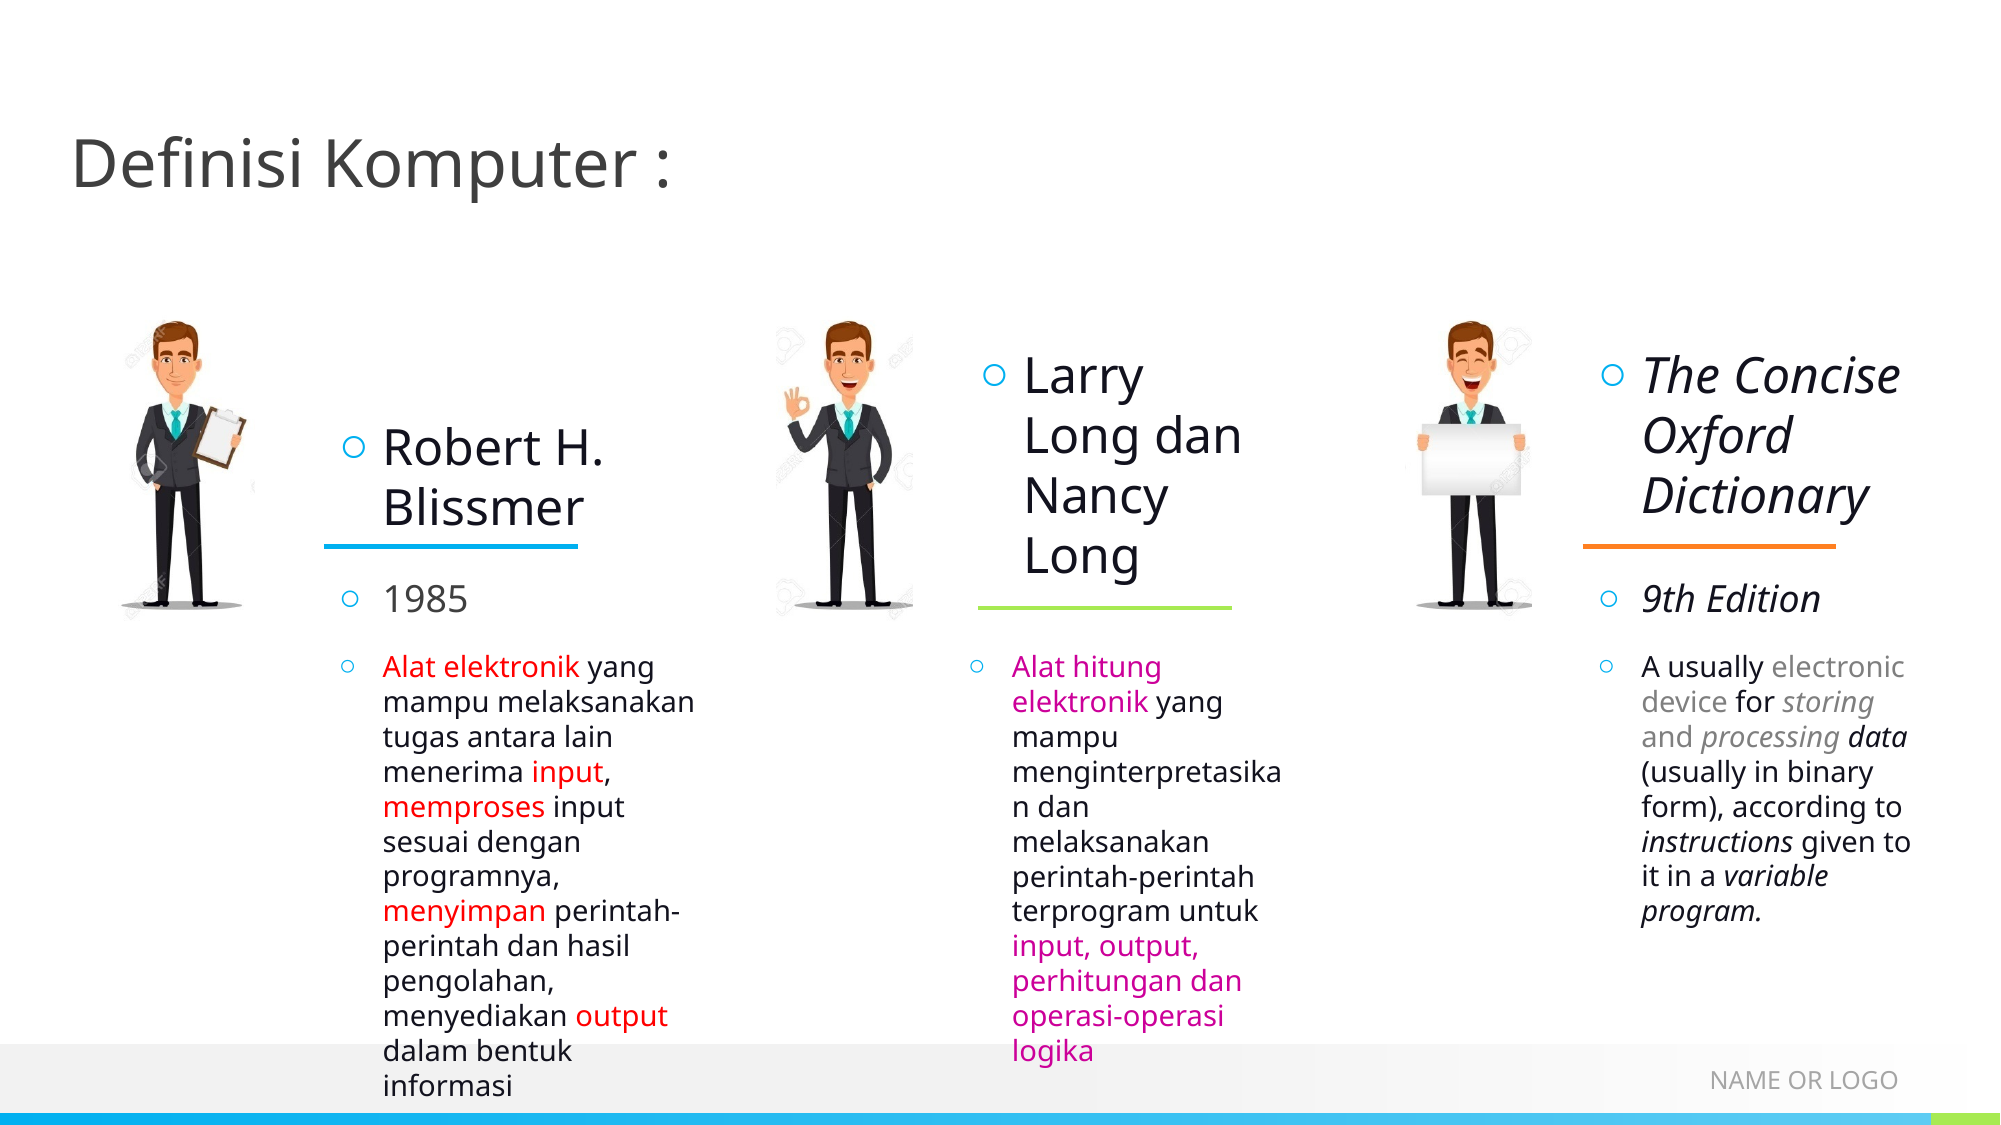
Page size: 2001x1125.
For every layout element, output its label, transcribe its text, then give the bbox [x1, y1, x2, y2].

text_box The Concise Oxford Dictionary [1582, 335, 1931, 523]
text_box A usually electronic device for storing and processing data (usually in binary form), according to instructions given to it in a variable program. [1582, 640, 1931, 936]
text_box Alat hitung elektronik yang mampu menginterpretasikan dan melaksanakan perintah-perintah terprogram untuk input, output, perhitungan dan operasi-operasi logika [953, 640, 1302, 1039]
picture [112, 309, 255, 622]
text_box Robert H. Blissmer [323, 407, 673, 523]
text_box Alat elektronik yang mampu melaksanakan tugas antara lain menerima input, memproses input sesuai dengan programnya, menyimpan perintah-perintah dan hasil pengolahan, menyediakan output dalam bentuk informasi [323, 640, 715, 1015]
picture [1405, 309, 1533, 622]
text_box Larry Long dan Nancy Long [964, 335, 1262, 567]
picture [776, 309, 913, 622]
text_box 9th Edition [1582, 567, 1931, 609]
text_box 1985 [323, 567, 673, 609]
title Definisi Komputer : [70, 130, 1931, 201]
text_box [953, 567, 1302, 609]
